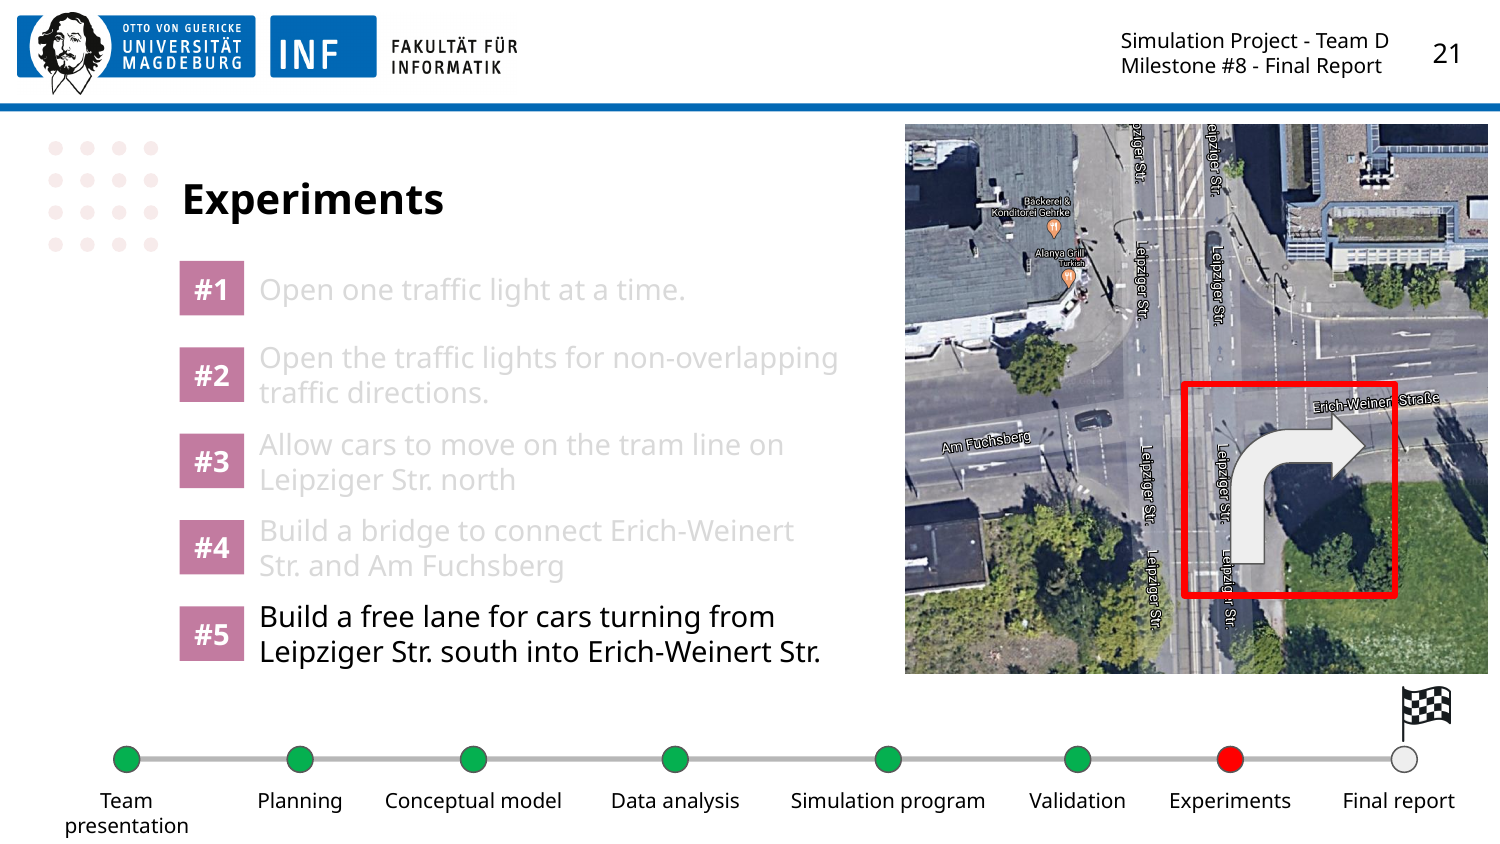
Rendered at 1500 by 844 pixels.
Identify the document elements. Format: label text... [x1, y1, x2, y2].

picture [17, 12, 517, 95]
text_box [771, 746, 1006, 828]
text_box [587, 746, 763, 828]
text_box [240, 746, 360, 828]
text_box Build a bridge to connect Erich-Weinert Str. and Am Fuchsberg [244, 504, 859, 590]
text_box #5 [179, 606, 245, 661]
text_box #2 [179, 347, 245, 402]
slide_number ‹#› [1418, 21, 1479, 86]
picture [1402, 686, 1451, 742]
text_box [21, 746, 233, 828]
picture [904, 124, 1488, 675]
text_box #4 [179, 520, 245, 575]
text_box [1150, 746, 1311, 828]
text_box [368, 746, 579, 828]
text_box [1013, 746, 1142, 828]
text_box #3 [179, 433, 245, 489]
title Experiments [166, 151, 637, 246]
text_box Allow cars to move on the tram line on Leipziger Str. north [244, 417, 859, 504]
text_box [1318, 746, 1479, 828]
text_box Build a free lane for cars turning from Leipziger Str. south into Erich-Weinert Str. [244, 590, 859, 677]
text_box Open one traffic light at a time. [244, 245, 859, 331]
text_box Simulation Project - Team D Milestone #8 - Final Report [1105, 12, 1418, 90]
text_box #1 [179, 260, 245, 316]
text_box Open the traffic lights for non-overlapping traffic directions. [244, 331, 859, 417]
